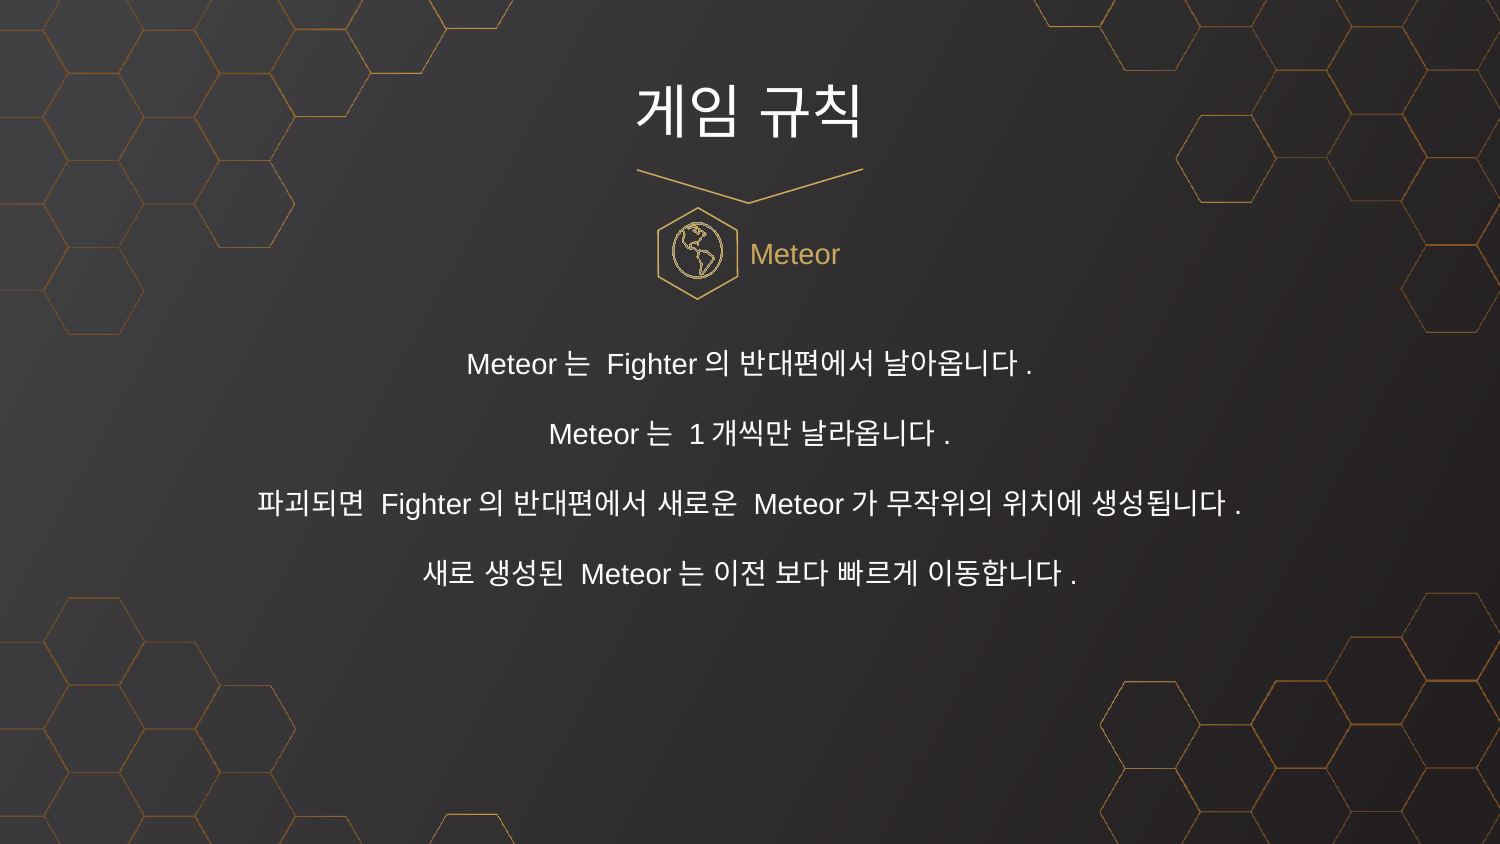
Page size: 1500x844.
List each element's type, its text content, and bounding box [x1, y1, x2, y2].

text_box Meteor [734, 220, 971, 315]
text_box [672, 222, 723, 279]
title 게임 규칙 [492, 60, 1008, 164]
text_box [657, 207, 734, 300]
picture [0, 0, 1500, 844]
text_box [637, 169, 864, 204]
text_box Meteor는 Fighter의 반대편에서 날아옵니다. Meteor는 1개씩만 날라옵니다. 파괴되면 Fighter의 반대편에서 새로운 Meteor가 무작위의 위치에 생성됩니다. 새로 생성된 Meteor는 이전 보다 빠르게 이동합니다. [192, 303, 1308, 633]
